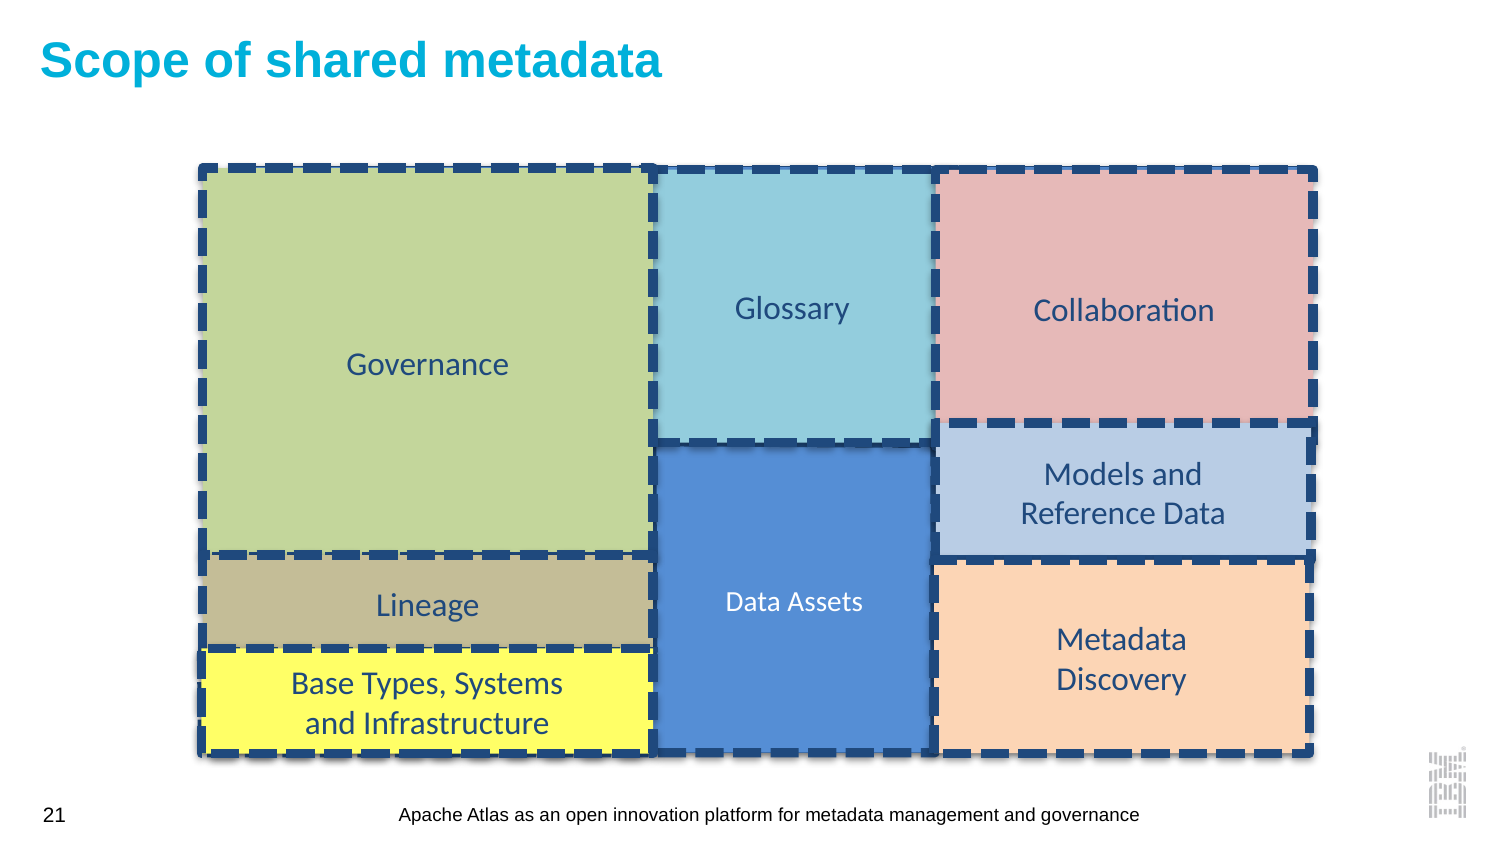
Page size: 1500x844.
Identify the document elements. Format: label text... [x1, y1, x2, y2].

text_box Collaboration [935, 169, 1314, 425]
text_box Data Assets [710, 574, 879, 625]
text_box Glossary [655, 169, 934, 443]
text_box Governance [202, 167, 654, 554]
text_box Metadata Discovery [933, 559, 1310, 754]
text_box Models and Reference Data [935, 422, 1312, 561]
picture [1429, 746, 1466, 818]
title Scope of shared metadata [25, 20, 1463, 161]
text_box Lineage [202, 554, 654, 648]
text_box [657, 451, 930, 754]
text_box Base Types, Systems and Infrastructure [201, 648, 654, 754]
